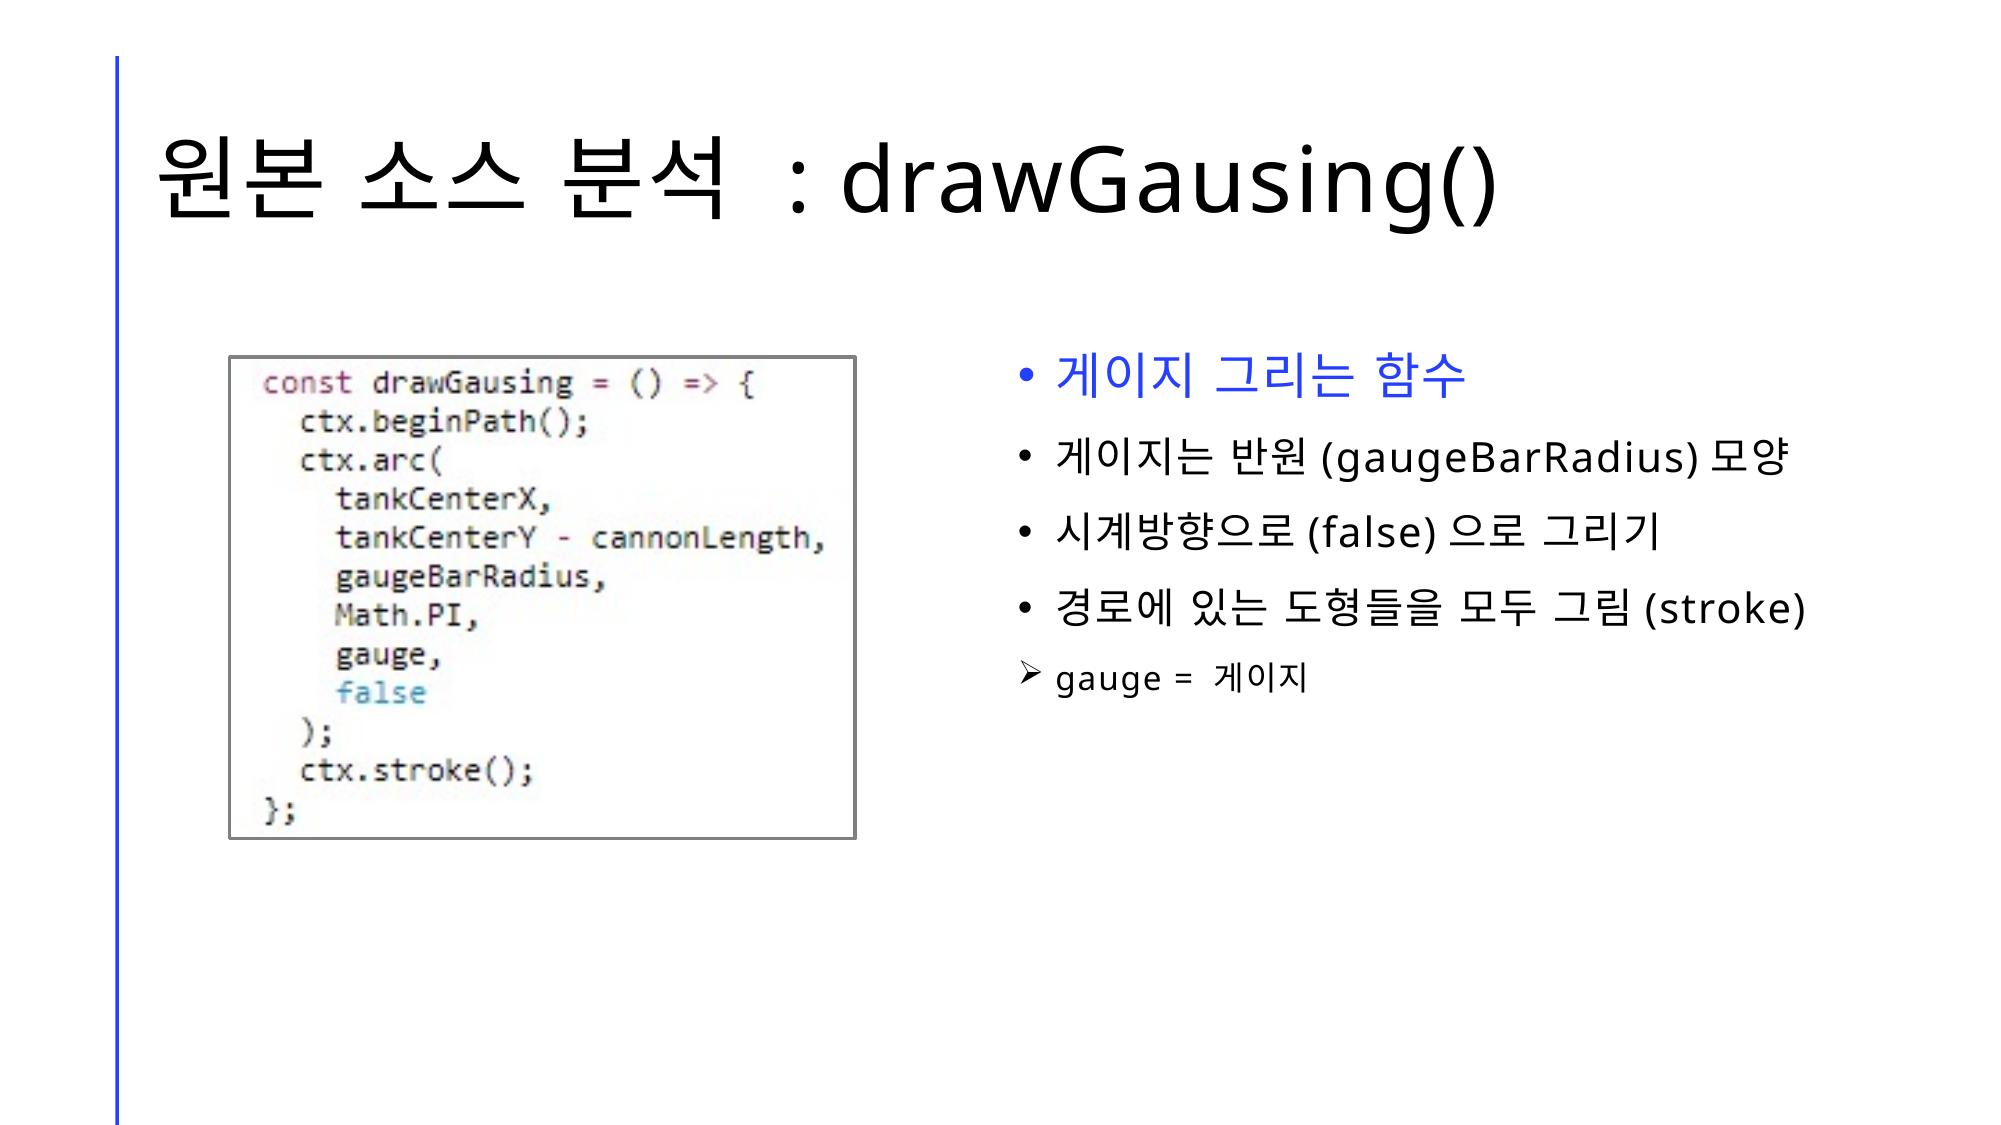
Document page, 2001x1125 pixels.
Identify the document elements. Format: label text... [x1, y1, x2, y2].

list 게이지 그리는 함수 게이지는 반원(gaugeBarRadius)모양 시계방향으로(false)으로 그리기 경로에 있는 도형들을 모두 그림(stroke) gauge = 게이지 [999, 320, 1939, 1035]
picture [230, 358, 854, 837]
title 원본 소스 분석 : drawGausing() [137, 59, 1863, 278]
